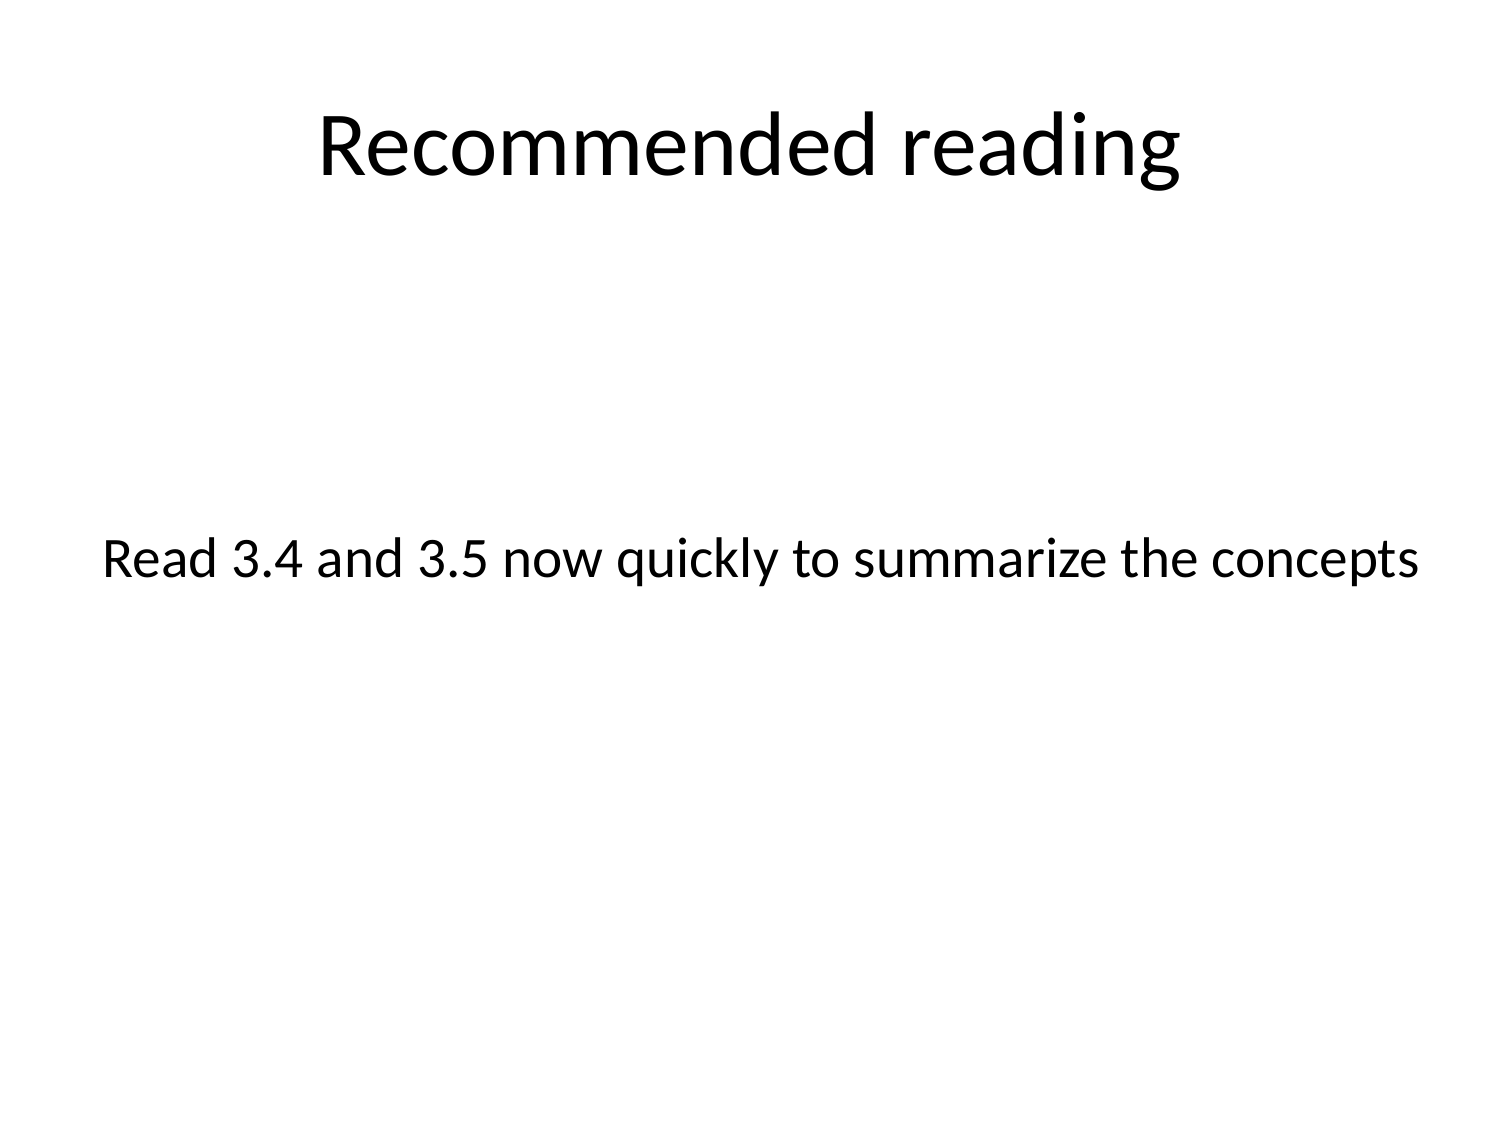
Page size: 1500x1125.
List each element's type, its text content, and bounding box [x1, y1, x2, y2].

list Read 3.4 and 3.5 now quickly to summarize the concepts [87, 512, 1438, 613]
title Recommended reading [75, 45, 1425, 233]
